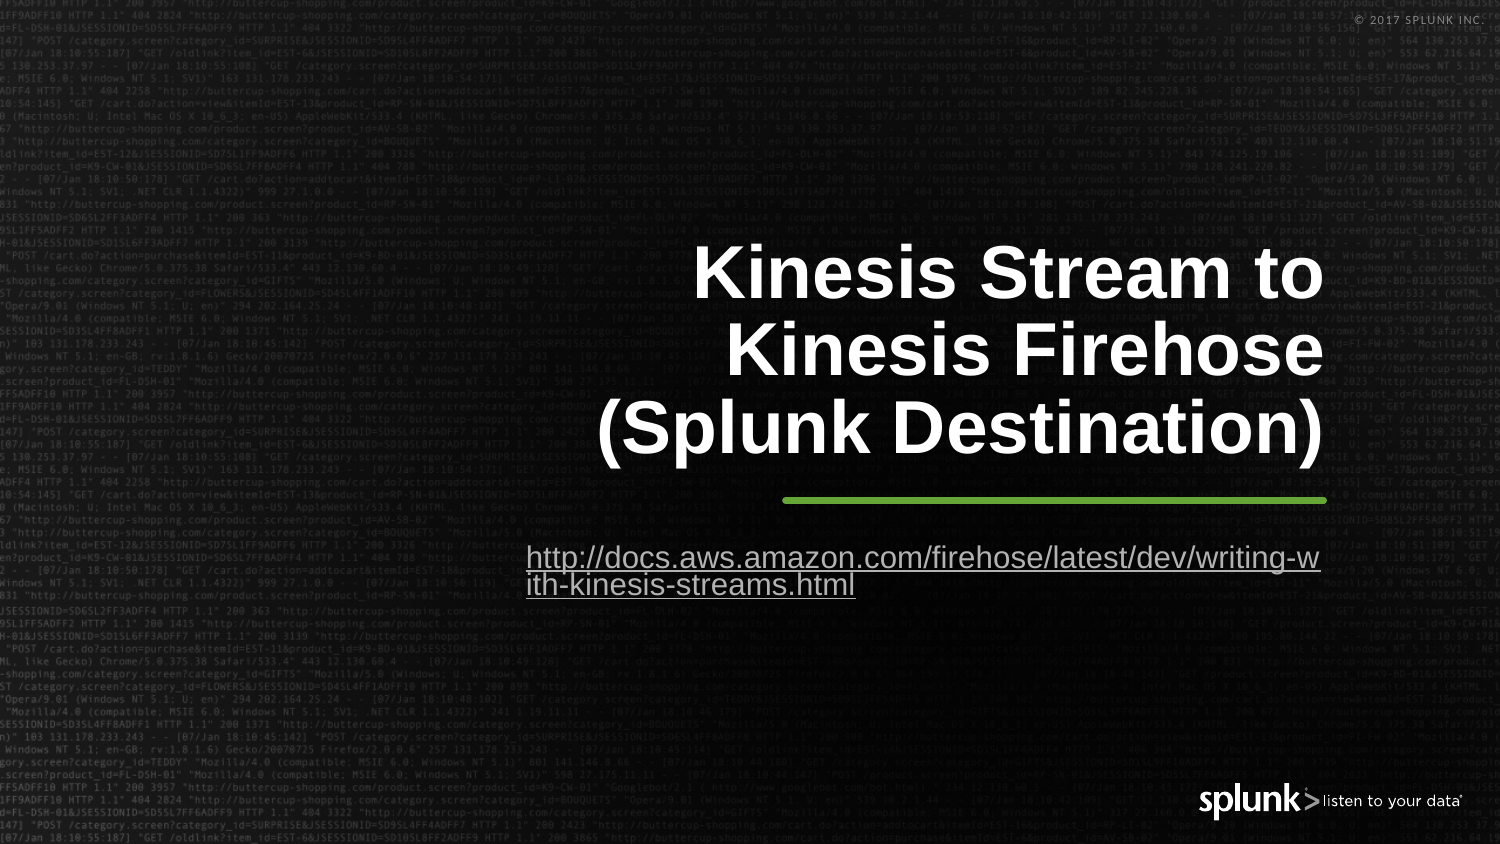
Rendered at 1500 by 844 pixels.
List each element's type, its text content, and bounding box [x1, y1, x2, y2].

subtitle http://docs.aws.amazon.com/firehose/latest/dev/writing-with-kinesis-streams.html [525, 510, 1326, 659]
title Kinesis Stream to Kinesis Firehose (Splunk Destination) [525, 120, 1326, 469]
picture [0, 0, 1500, 844]
